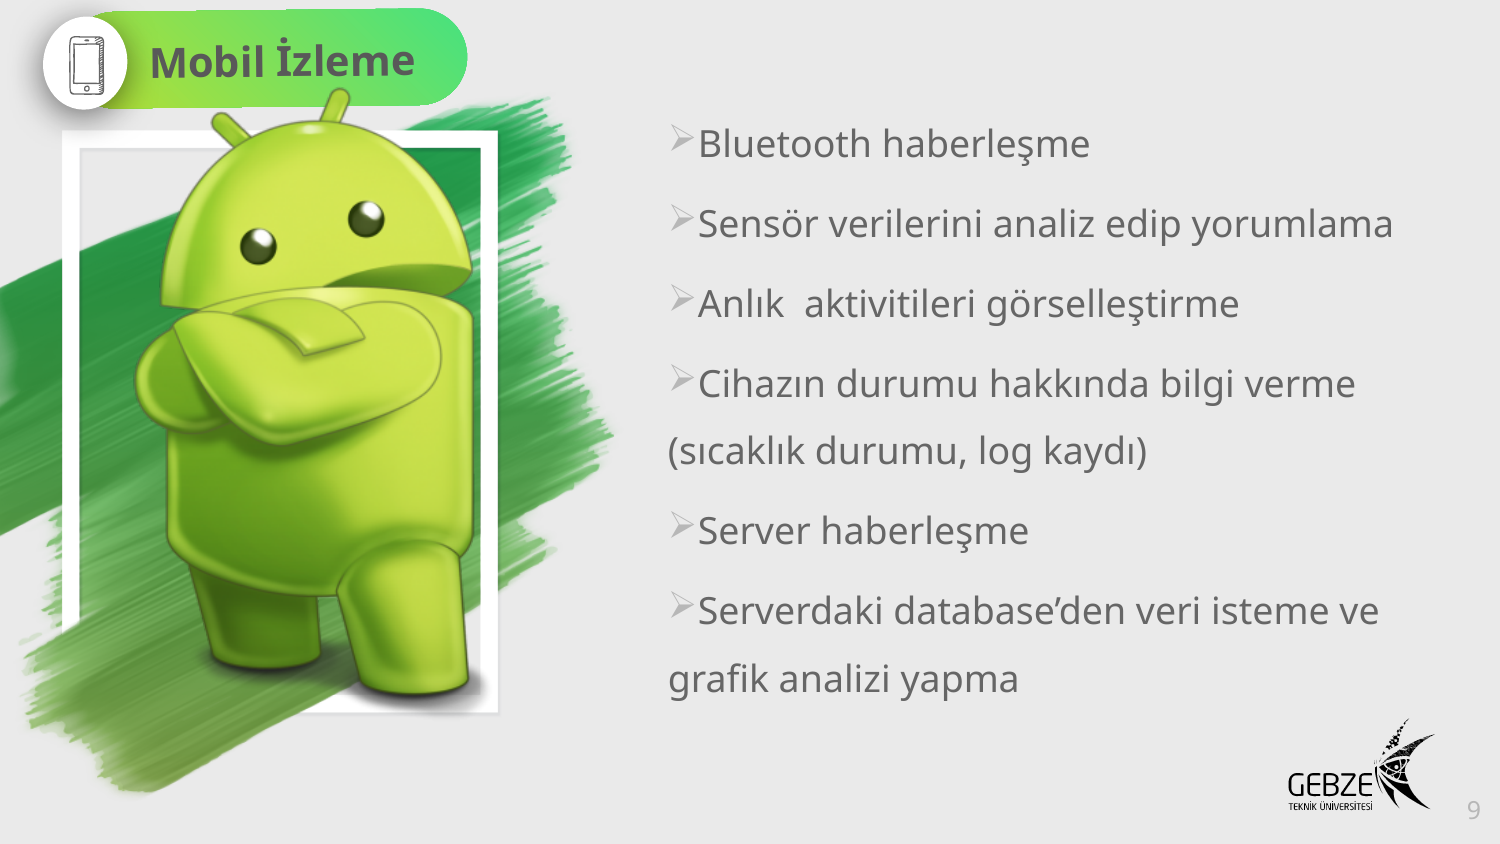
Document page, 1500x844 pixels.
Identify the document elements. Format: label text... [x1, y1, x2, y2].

picture [0, 0, 1500, 844]
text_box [21, 0, 423, 80]
slide_number 9 [1391, 779, 1482, 844]
list Bluetooth haberleşme Sensör verilerini analiz edip yorumlama Anlık aktivitileri görselleştirme Cihazın durumu hakkında bilgi verme (sıcaklık durumu, log kaydı) Server haberleşme Serverdaki database’den veri isteme ve grafik analizi yapma [667, 46, 1465, 750]
